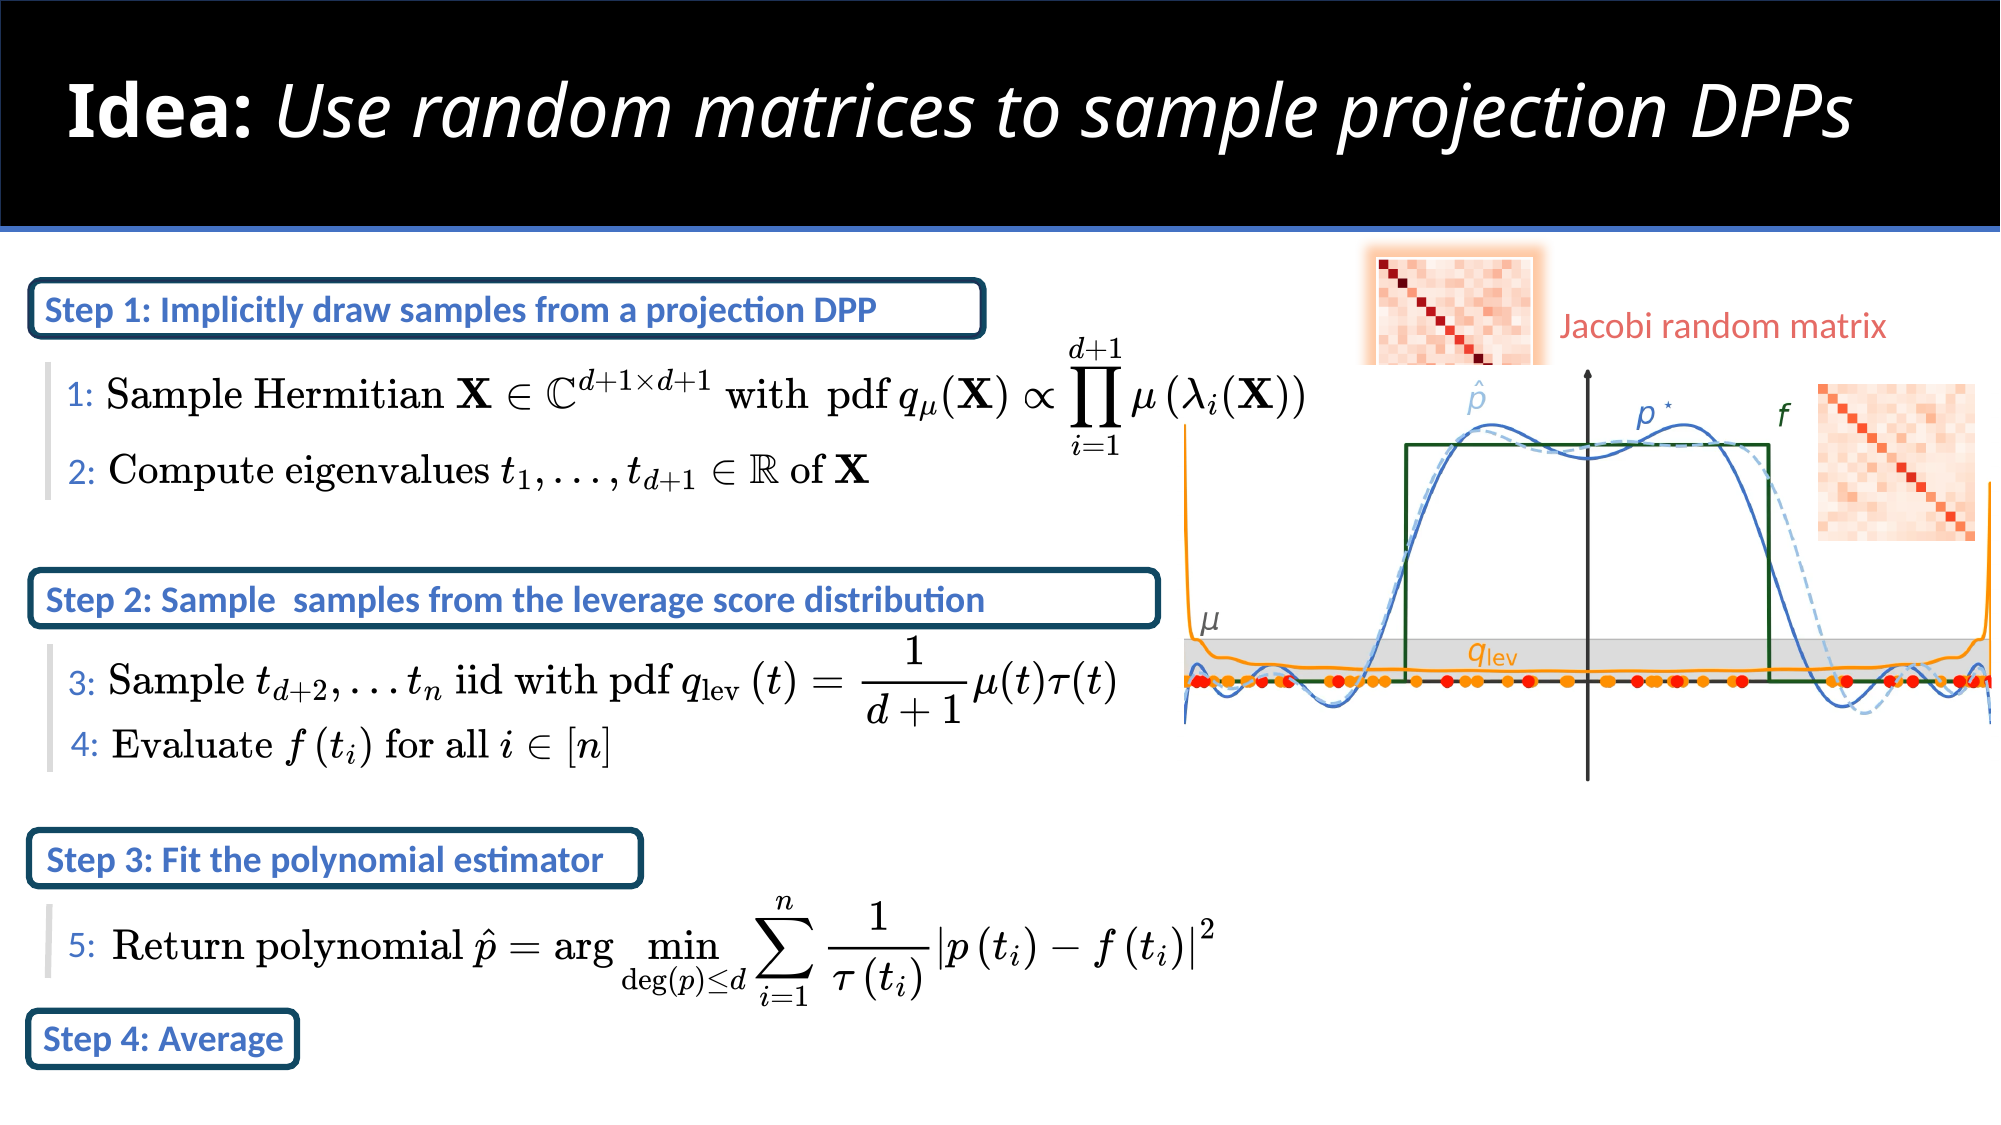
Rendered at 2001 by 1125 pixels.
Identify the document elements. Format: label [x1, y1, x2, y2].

text_box [28, 277, 1308, 500]
text_box [0, 0, 2000, 229]
text_box [1179, 257, 2000, 760]
text_box [1183, 364, 1991, 783]
text_box [30, 568, 1176, 773]
picture [1176, 369, 2000, 787]
text_box [27, 827, 1217, 1013]
text_box [28, 1006, 1106, 1068]
text_box [1817, 383, 1975, 542]
